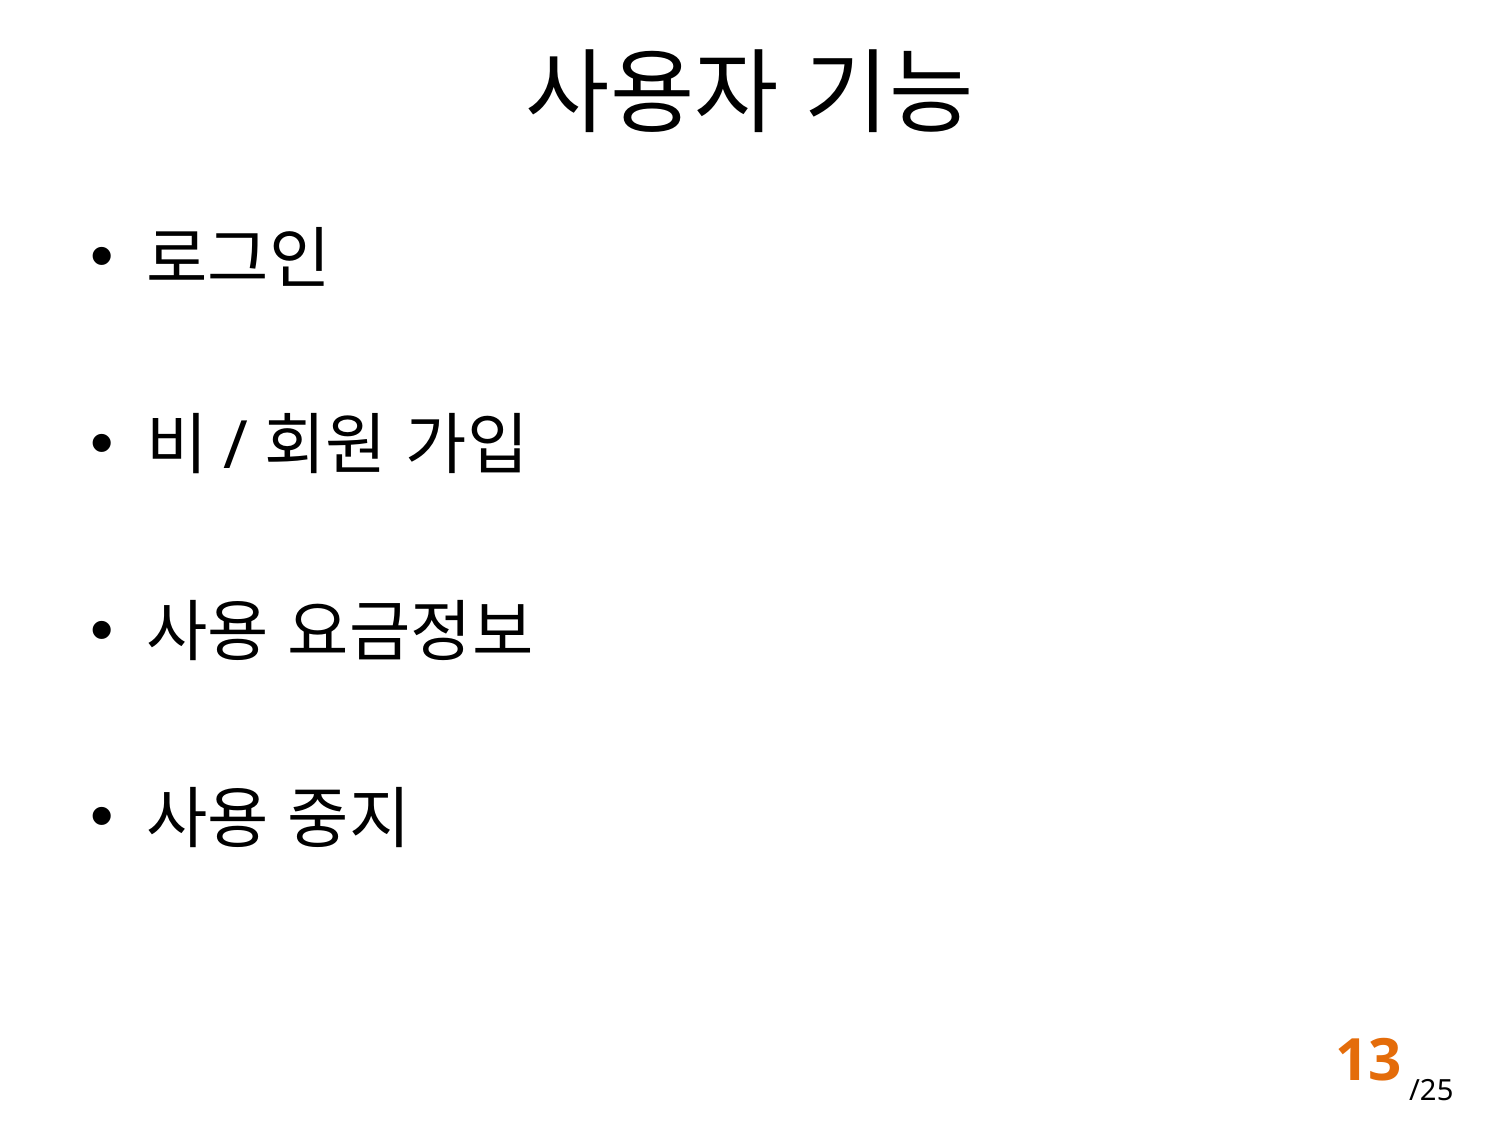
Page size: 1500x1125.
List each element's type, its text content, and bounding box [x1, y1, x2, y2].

title 사용자 기능 [75, 0, 1425, 183]
slide_number 13 [1066, 1031, 1417, 1092]
list 로그인 비/회원 가입 사용 요금정보 사용 중지 [75, 208, 1425, 1005]
